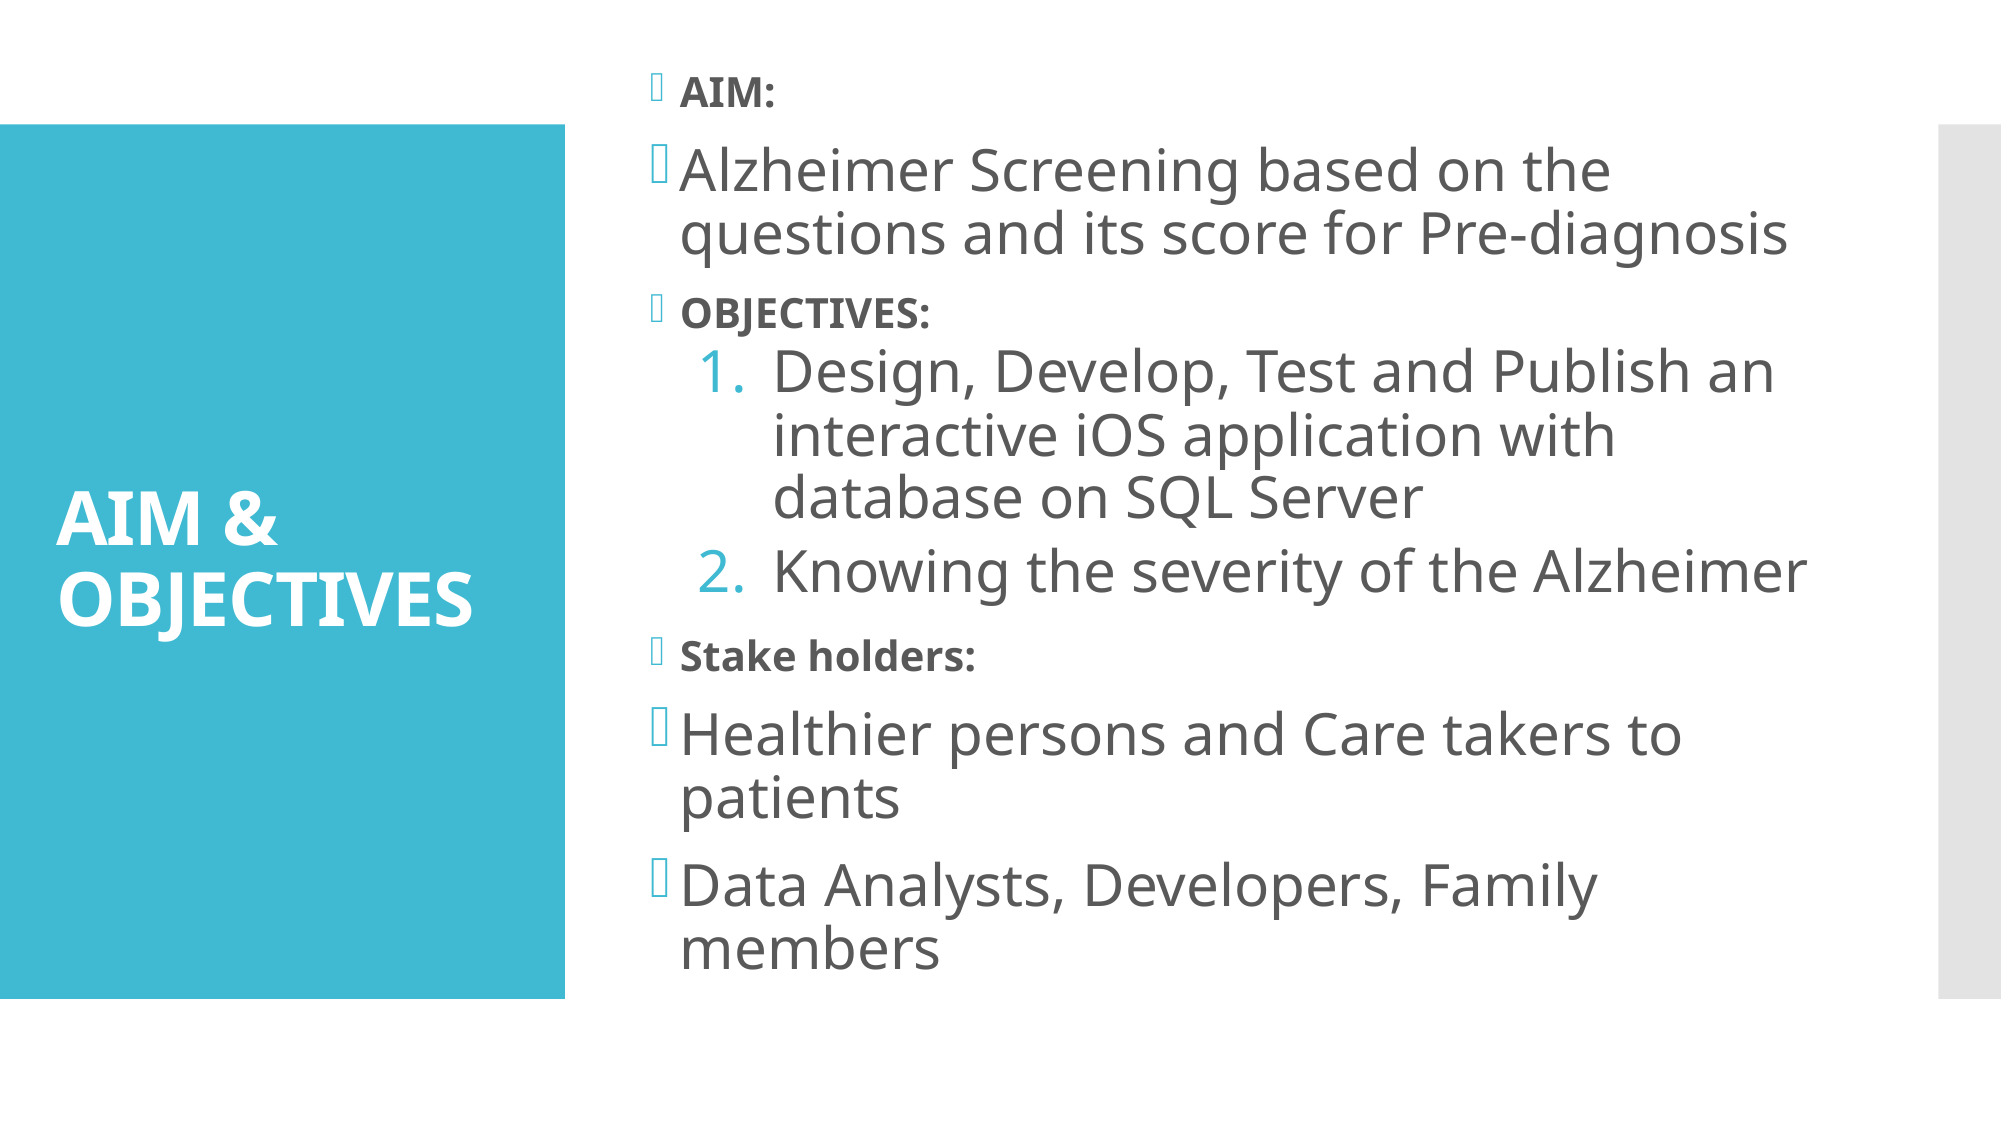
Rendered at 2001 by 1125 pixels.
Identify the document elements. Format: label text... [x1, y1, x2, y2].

list AIM: Alzheimer Screening based on the questions and its score for Pre-diagnosis OBJECTIVES: Design, Develop, Test and Publish an interactive iOS application with database on SQL Server Knowing the severity of the Alzheimer Stake holders: Healthier persons and Care takers to patients Data Analysts, Developers, Family members [634, 141, 1835, 982]
title AIM & OBJECTIVES [41, 184, 525, 940]
